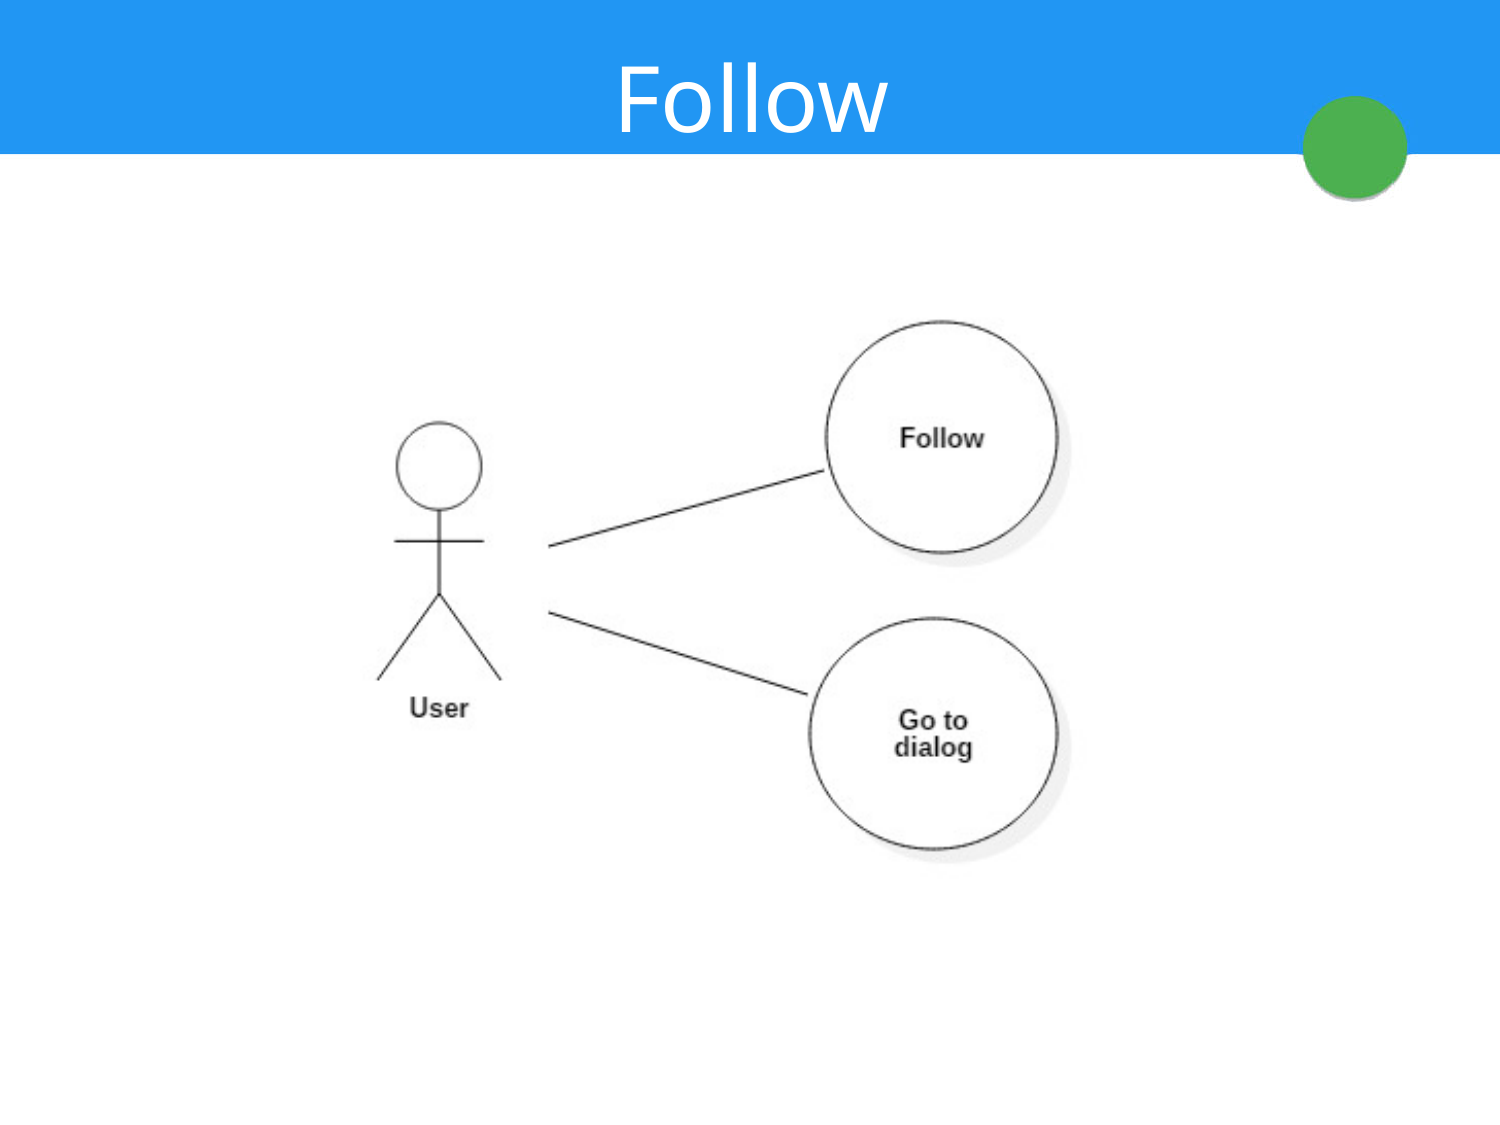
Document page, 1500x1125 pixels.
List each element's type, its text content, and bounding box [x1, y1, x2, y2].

title Follow [76, 2, 1427, 190]
picture [0, 0, 1500, 1125]
